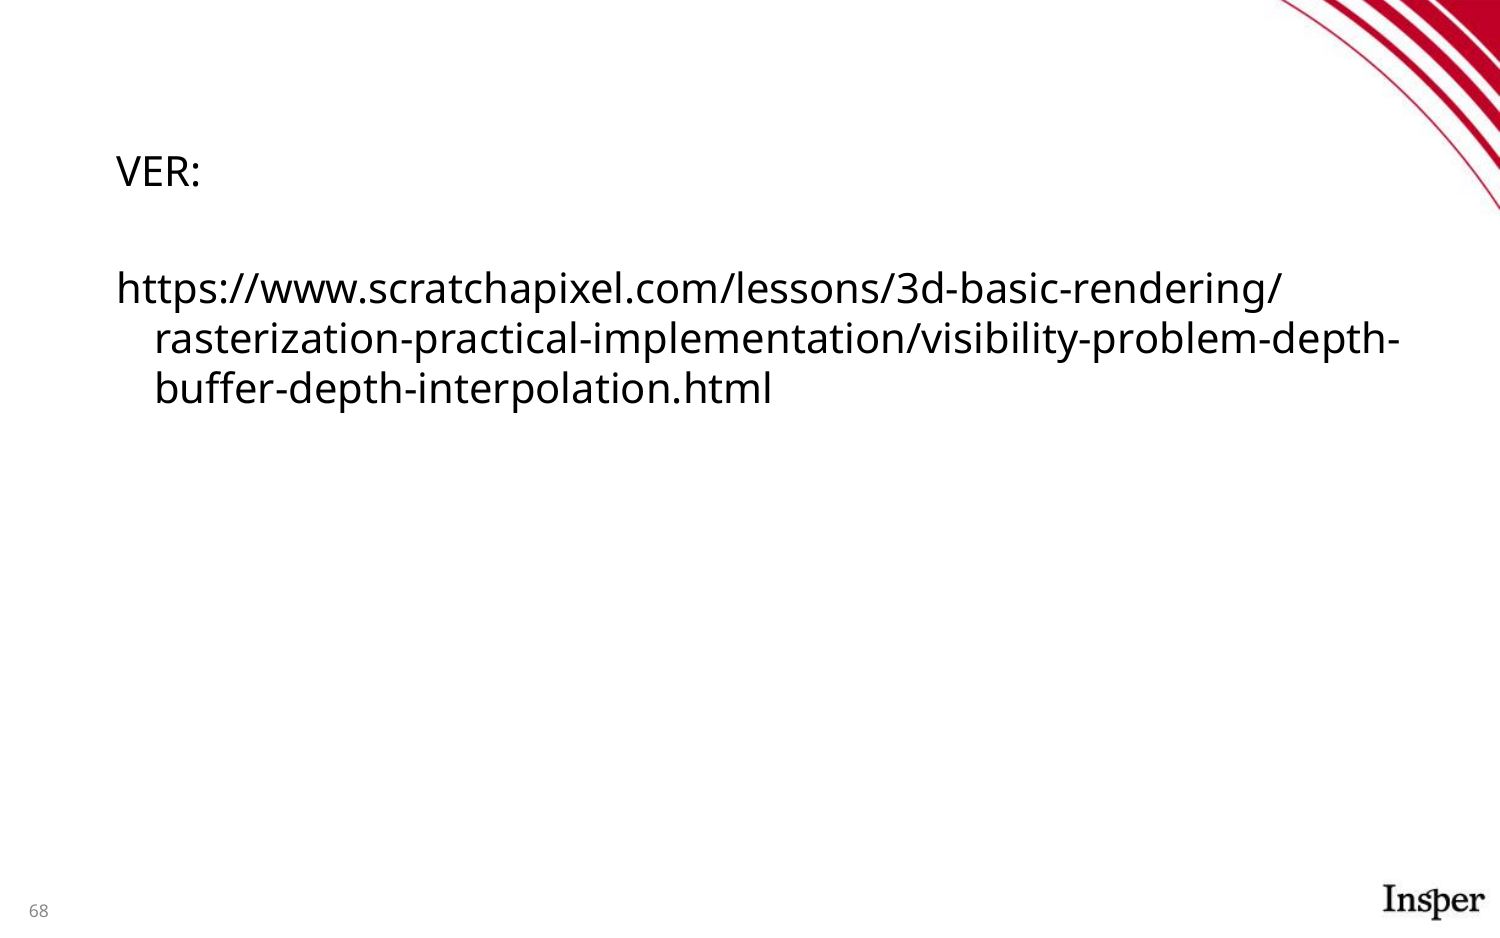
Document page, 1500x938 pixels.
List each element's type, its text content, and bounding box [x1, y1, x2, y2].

picture [249, 0, 1500, 938]
slide_number 68 [0, 887, 78, 938]
list VER: https://www.scratchapixel.com/lessons/3d-basic-rendering/rasterization-practical-implementation/visibility-problem-depth-buffer-depth-interpolation.html [64, 137, 1447, 876]
